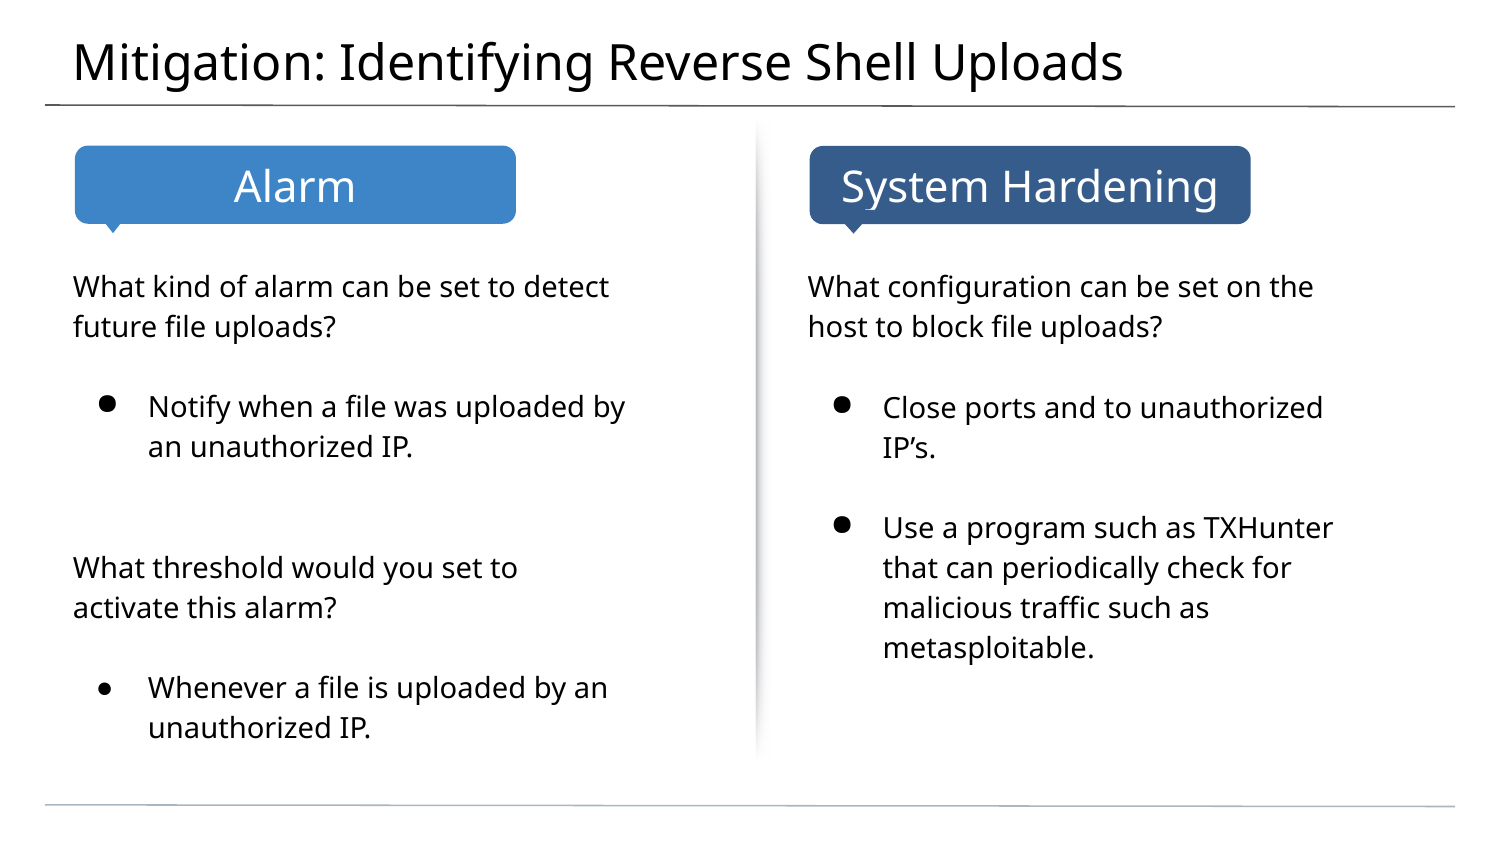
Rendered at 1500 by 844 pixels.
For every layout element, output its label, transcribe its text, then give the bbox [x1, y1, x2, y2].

picture [703, 107, 839, 782]
title Mitigation: Identifying Reverse Shell Uploads [0, 0, 1500, 88]
subtitle What configuration can be set on the host to block file uploads? Close ports and to unauthorized IP’s. Use a program such as TXHunter that can periodically check for malicious traffic such as metasploitable. [732, 263, 1438, 805]
subtitle What kind of alarm can be set to detect future file uploads? Notify when a file was uploaded by an unauthorized IP. What threshold would you set to activate this alarm? Whenever a file is uploaded by an unauthorized IP. [0, 262, 704, 805]
